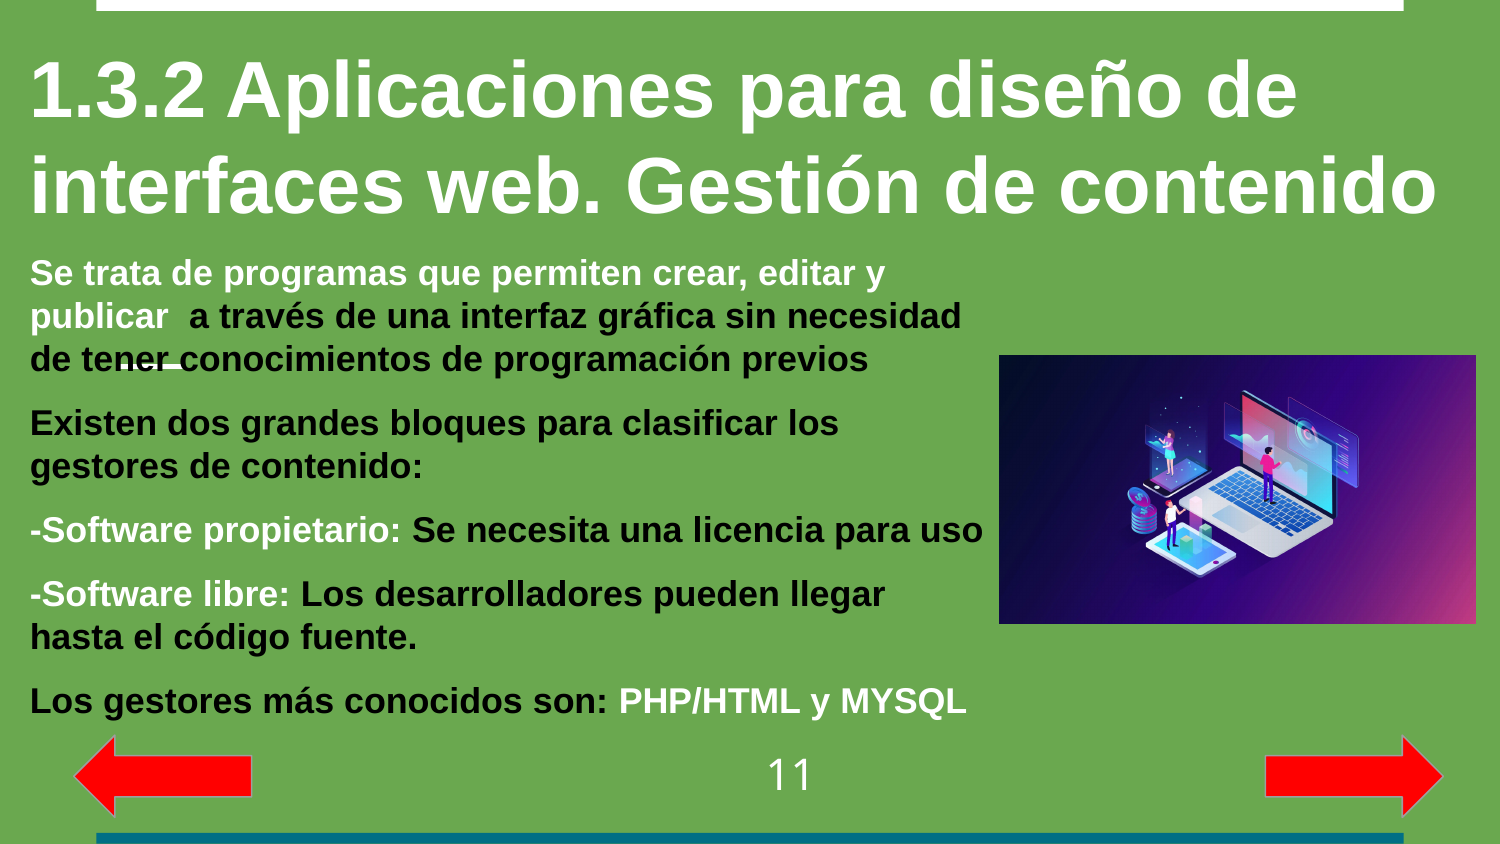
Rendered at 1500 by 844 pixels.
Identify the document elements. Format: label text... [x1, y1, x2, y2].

title 1.3.2 Aplicaciones para diseño de interfaces web. Gestión de contenido [14, 22, 1476, 245]
slide_number ‹#› [731, 735, 831, 818]
picture [999, 355, 1476, 624]
text_box [73, 735, 252, 818]
title Se trata de programas que permiten crear, editar y publicar a través de una interfaz gráfica sin necesidad de tener conocimientos de programación previos Existen dos grandes bloques para clasificar los gestores de contenido: -Software propietario: Se necesita una licencia para uso -Software libre: Los desarrolladores pueden llegar hasta el código fuente. Los gestores más conocidos son: PHP/HTML y MYSQL [14, 229, 1000, 736]
text_box [1265, 735, 1444, 818]
